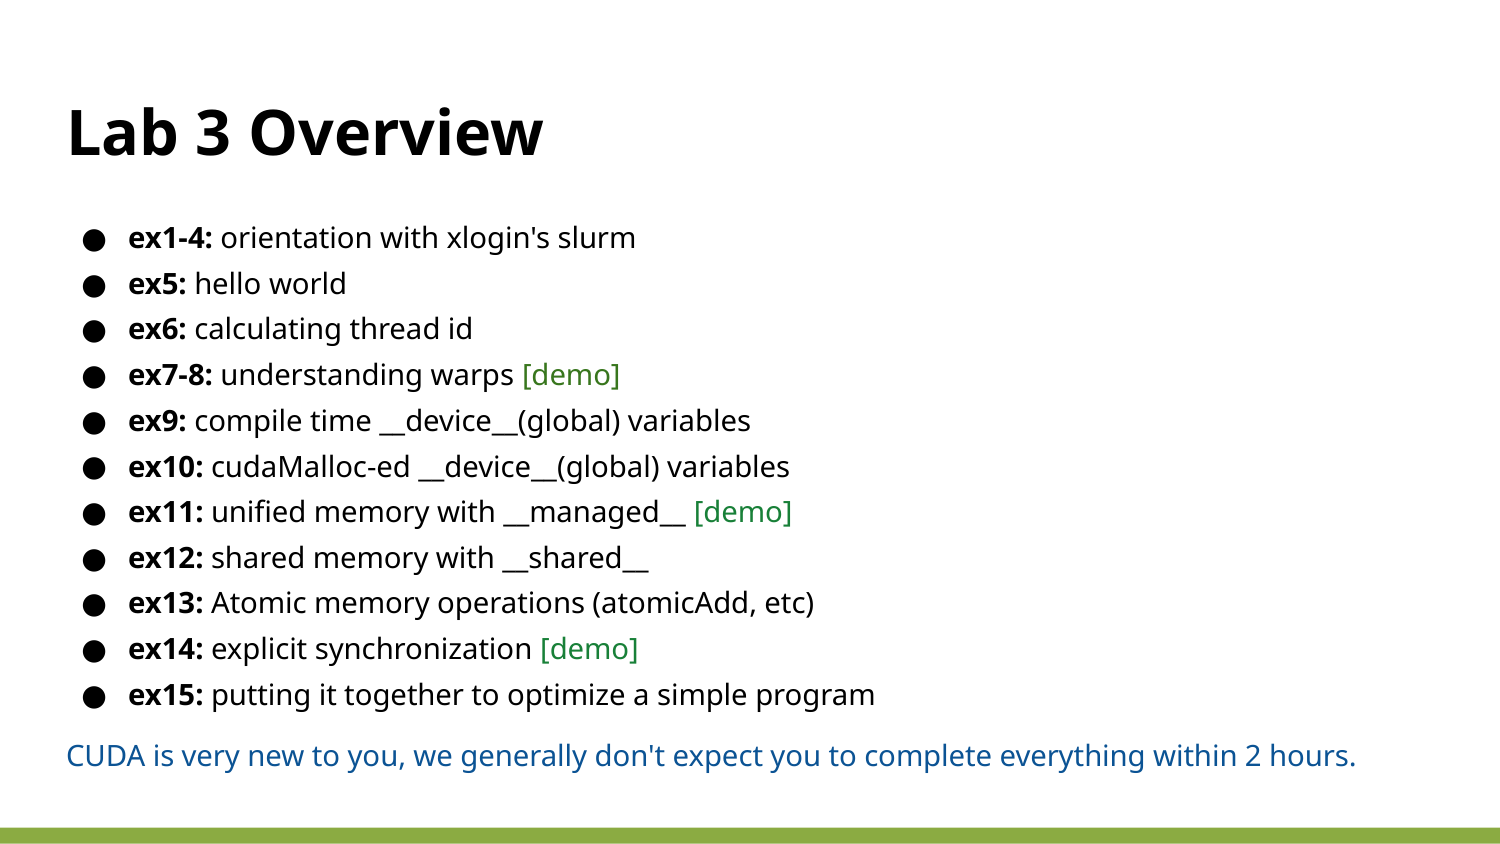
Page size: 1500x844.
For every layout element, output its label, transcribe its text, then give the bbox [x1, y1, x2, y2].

title Lab 3 Overview [51, 72, 1449, 189]
list ex1-4: orientation with xlogin's slurm ex5: hello world ex6: calculating thread id ex7-8: understanding warps [demo] ex9: compile time __device__(global) variables ex10: cudaMalloc-ed __device__(global) variables ex11: unified memory with __managed__ [demo] ex12: shared memory with __shared__ ex13: Atomic memory operations (atomicAdd, etc) ex14: explicit synchronization [demo] ex15: putting it together to optimize a simple program CUDA is very new to you, we generally don't expect you to complete everything within 2 hours. [51, 196, 1449, 808]
